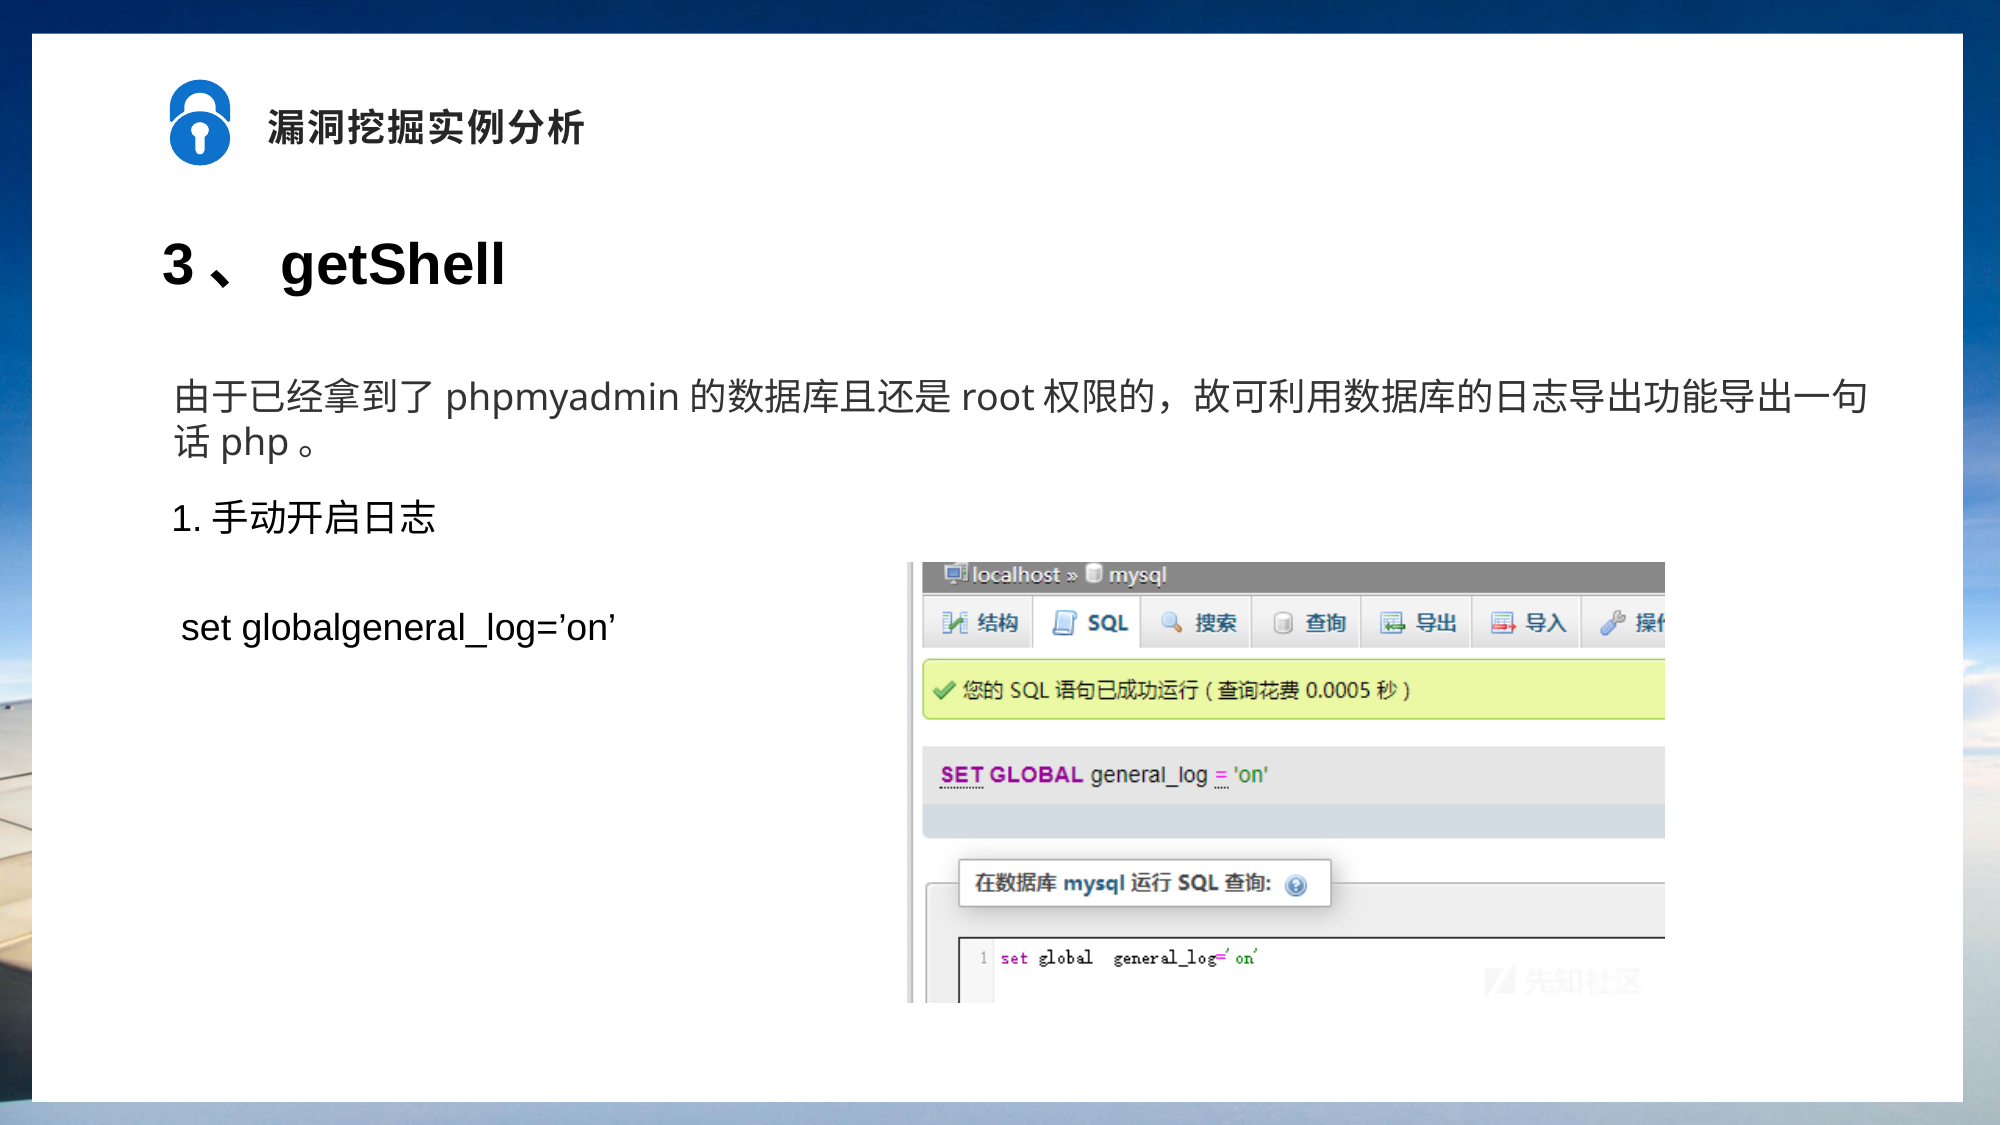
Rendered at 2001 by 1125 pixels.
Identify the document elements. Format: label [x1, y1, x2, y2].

text_box [169, 79, 231, 166]
picture [0, 0, 2000, 1125]
